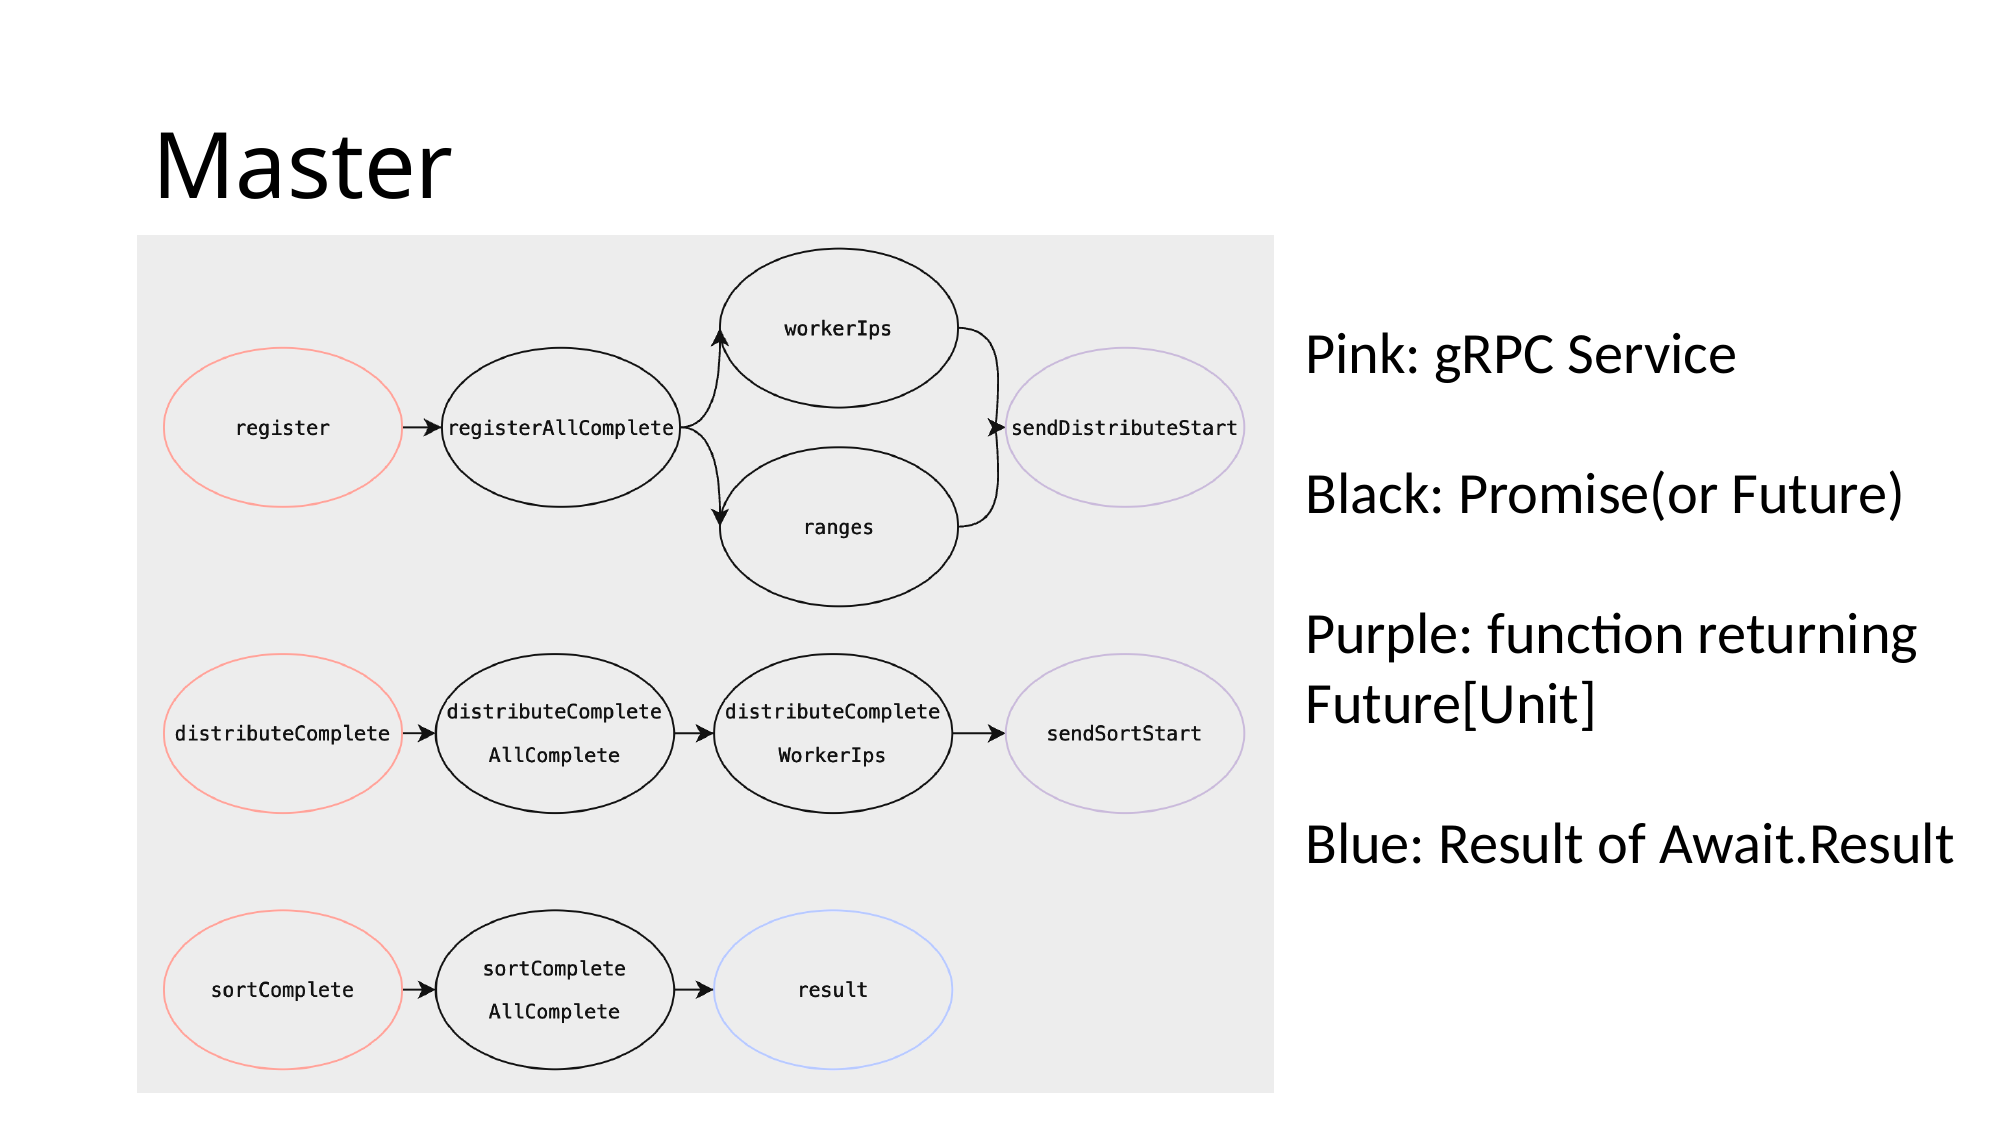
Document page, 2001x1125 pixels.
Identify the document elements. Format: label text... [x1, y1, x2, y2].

text_box Pink: gRPC Service Black: Promise(or Future) Purple: function returning Future[Unit] Blue: Result of Await.Result [1290, 307, 1975, 883]
title Master [137, 59, 1863, 278]
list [137, 235, 1274, 1093]
